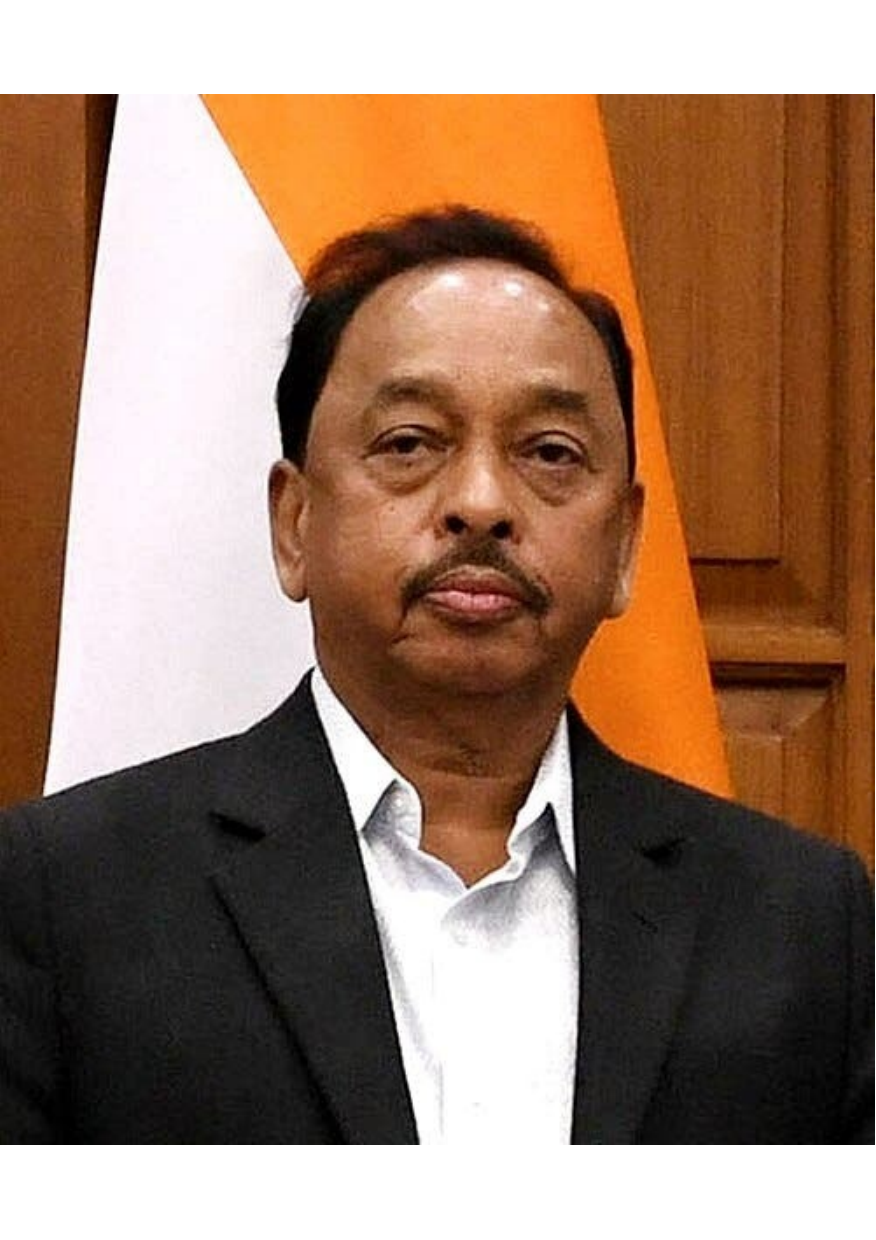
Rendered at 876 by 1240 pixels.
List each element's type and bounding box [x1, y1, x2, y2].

picture [0, 94, 875, 1145]
